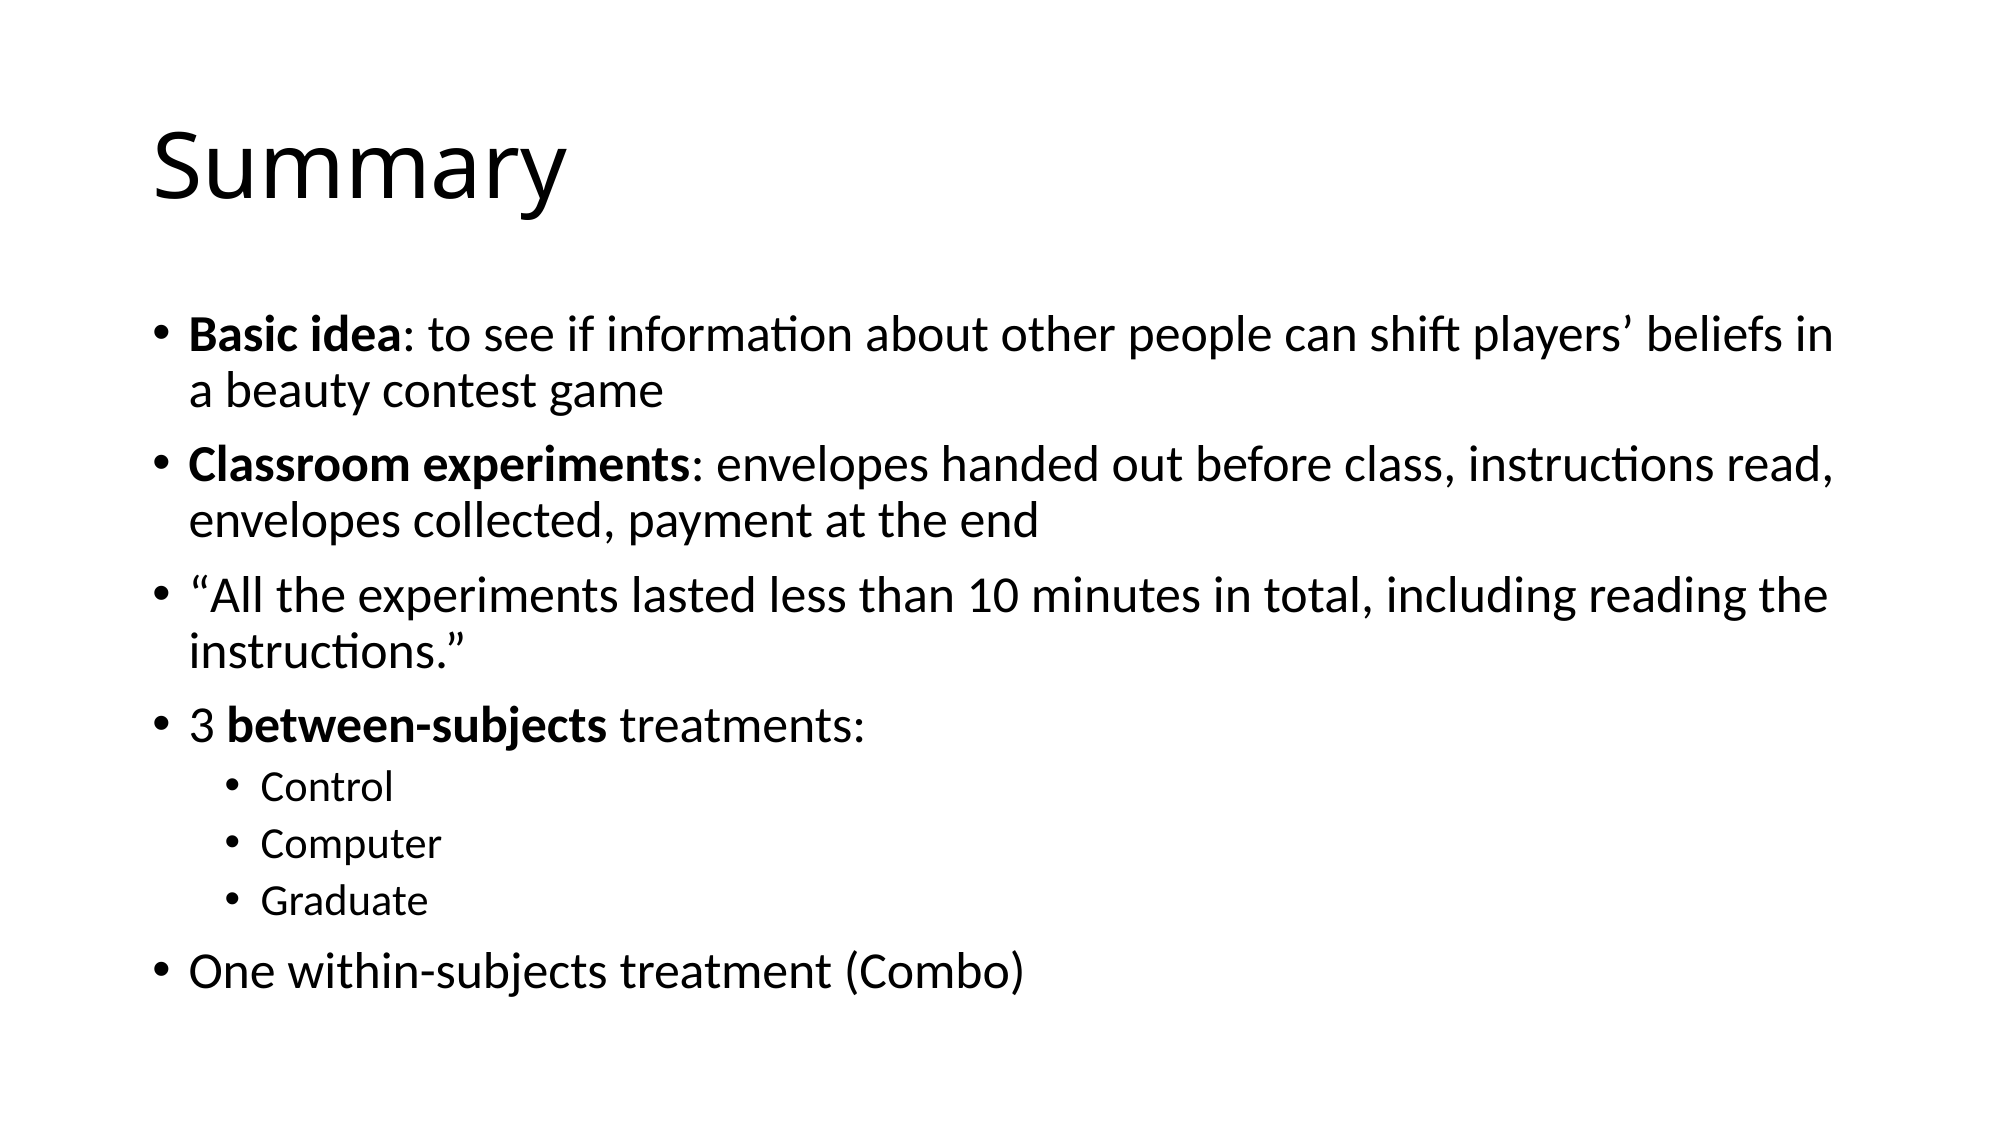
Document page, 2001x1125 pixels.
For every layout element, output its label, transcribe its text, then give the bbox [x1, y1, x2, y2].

list Basic idea: to see if information about other people can shift players’ beliefs in a beauty contest game Classroom experiments: envelopes handed out before class, instructions read, envelopes collected, payment at the end “All the experiments lasted less than 10 minutes in total, including reading the instructions.” 3 between-subjects treatments: Control Computer Graduate One within-subjects treatment (Combo) [137, 299, 1863, 1014]
title Summary [137, 59, 1863, 278]
